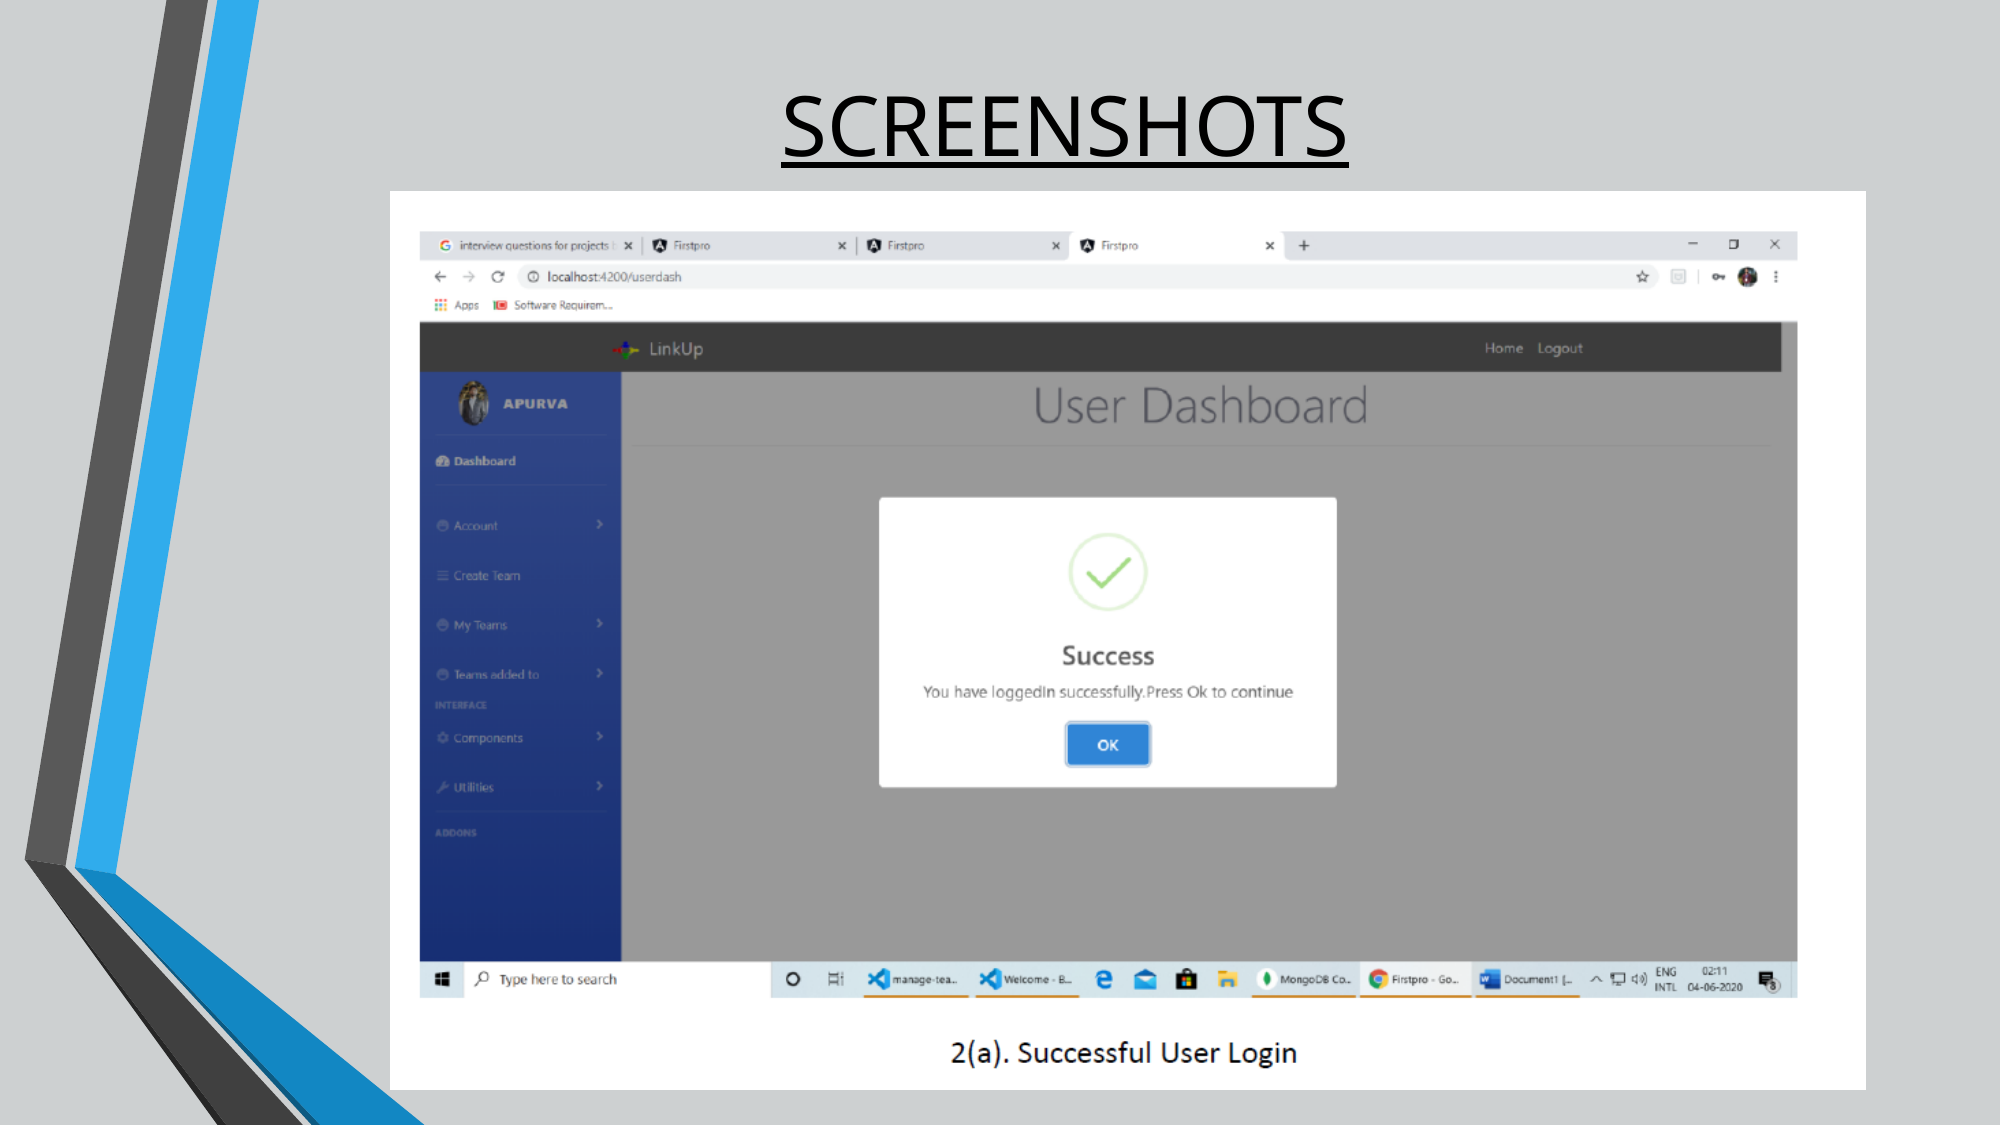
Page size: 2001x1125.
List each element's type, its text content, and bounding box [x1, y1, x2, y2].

title SCREENSHOTS [243, 37, 1887, 209]
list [389, 190, 1866, 1090]
